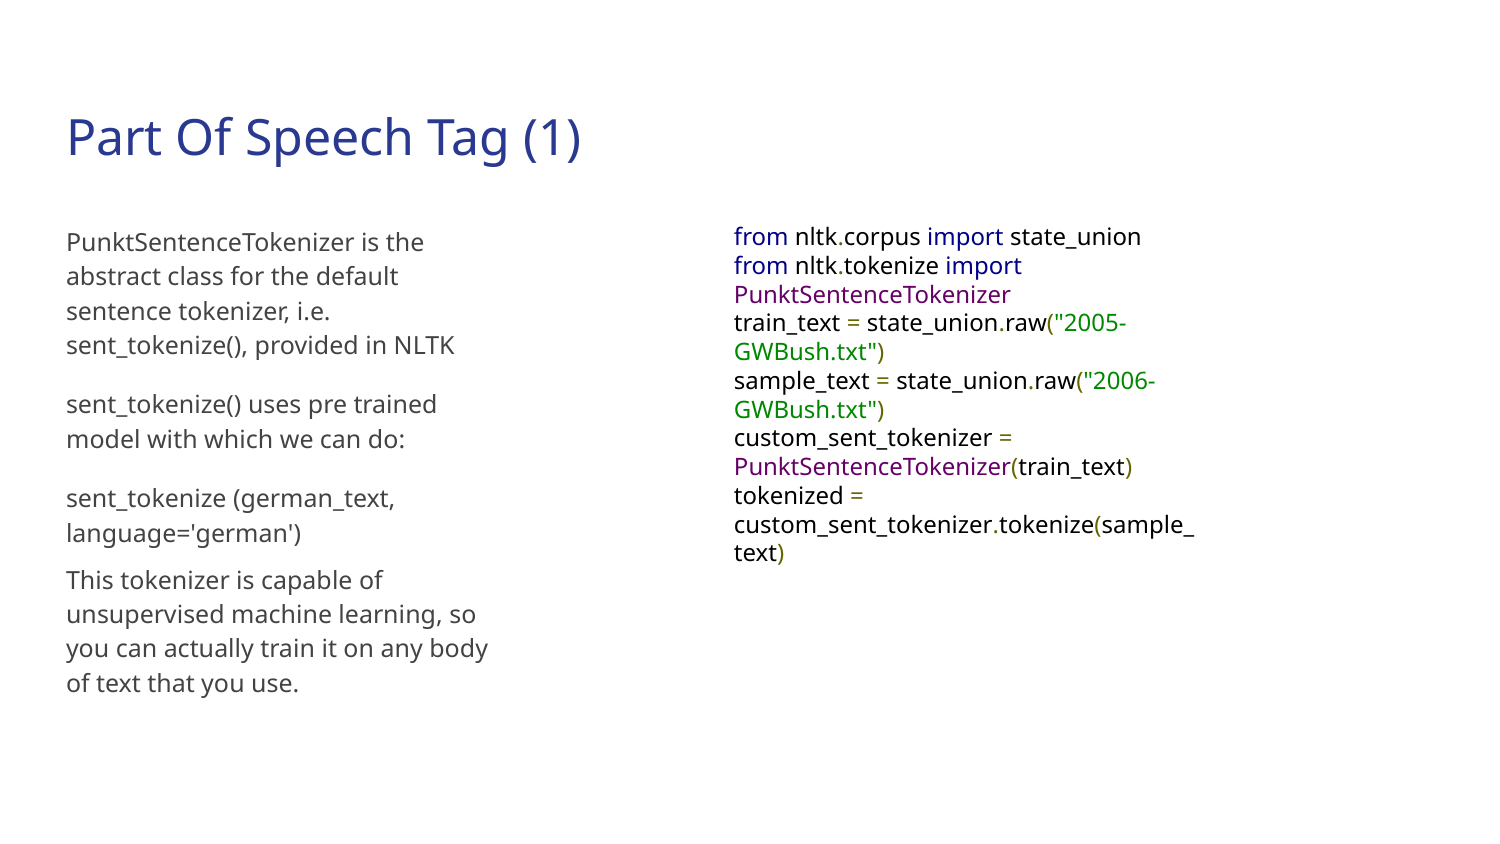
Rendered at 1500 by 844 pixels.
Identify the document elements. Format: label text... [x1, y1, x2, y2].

title Part Of Speech Tag (1) [51, 49, 622, 181]
list PunktSentenceTokenizer is the abstract class for the default sentence tokenizer, i.e. sent_tokenize(), provided in NLTK sent_tokenize() uses pre trained model with which we can do: sent_tokenize (german_text, language='german') This tokenizer is capable of unsupervised machine learning, so you can actually train it on any body of text that you use. [51, 206, 512, 716]
text_box from nltk.corpus import state_union from nltk.tokenize import PunktSentenceTokenizer train_text = state_union.raw("2005-GWBush.txt") sample_text = state_union.raw("2006-GWBush.txt") custom_sent_tokenizer = PunktSentenceTokenizer(train_text) tokenized = custom_sent_tokenizer.tokenize(sample_text) [718, 206, 1217, 685]
